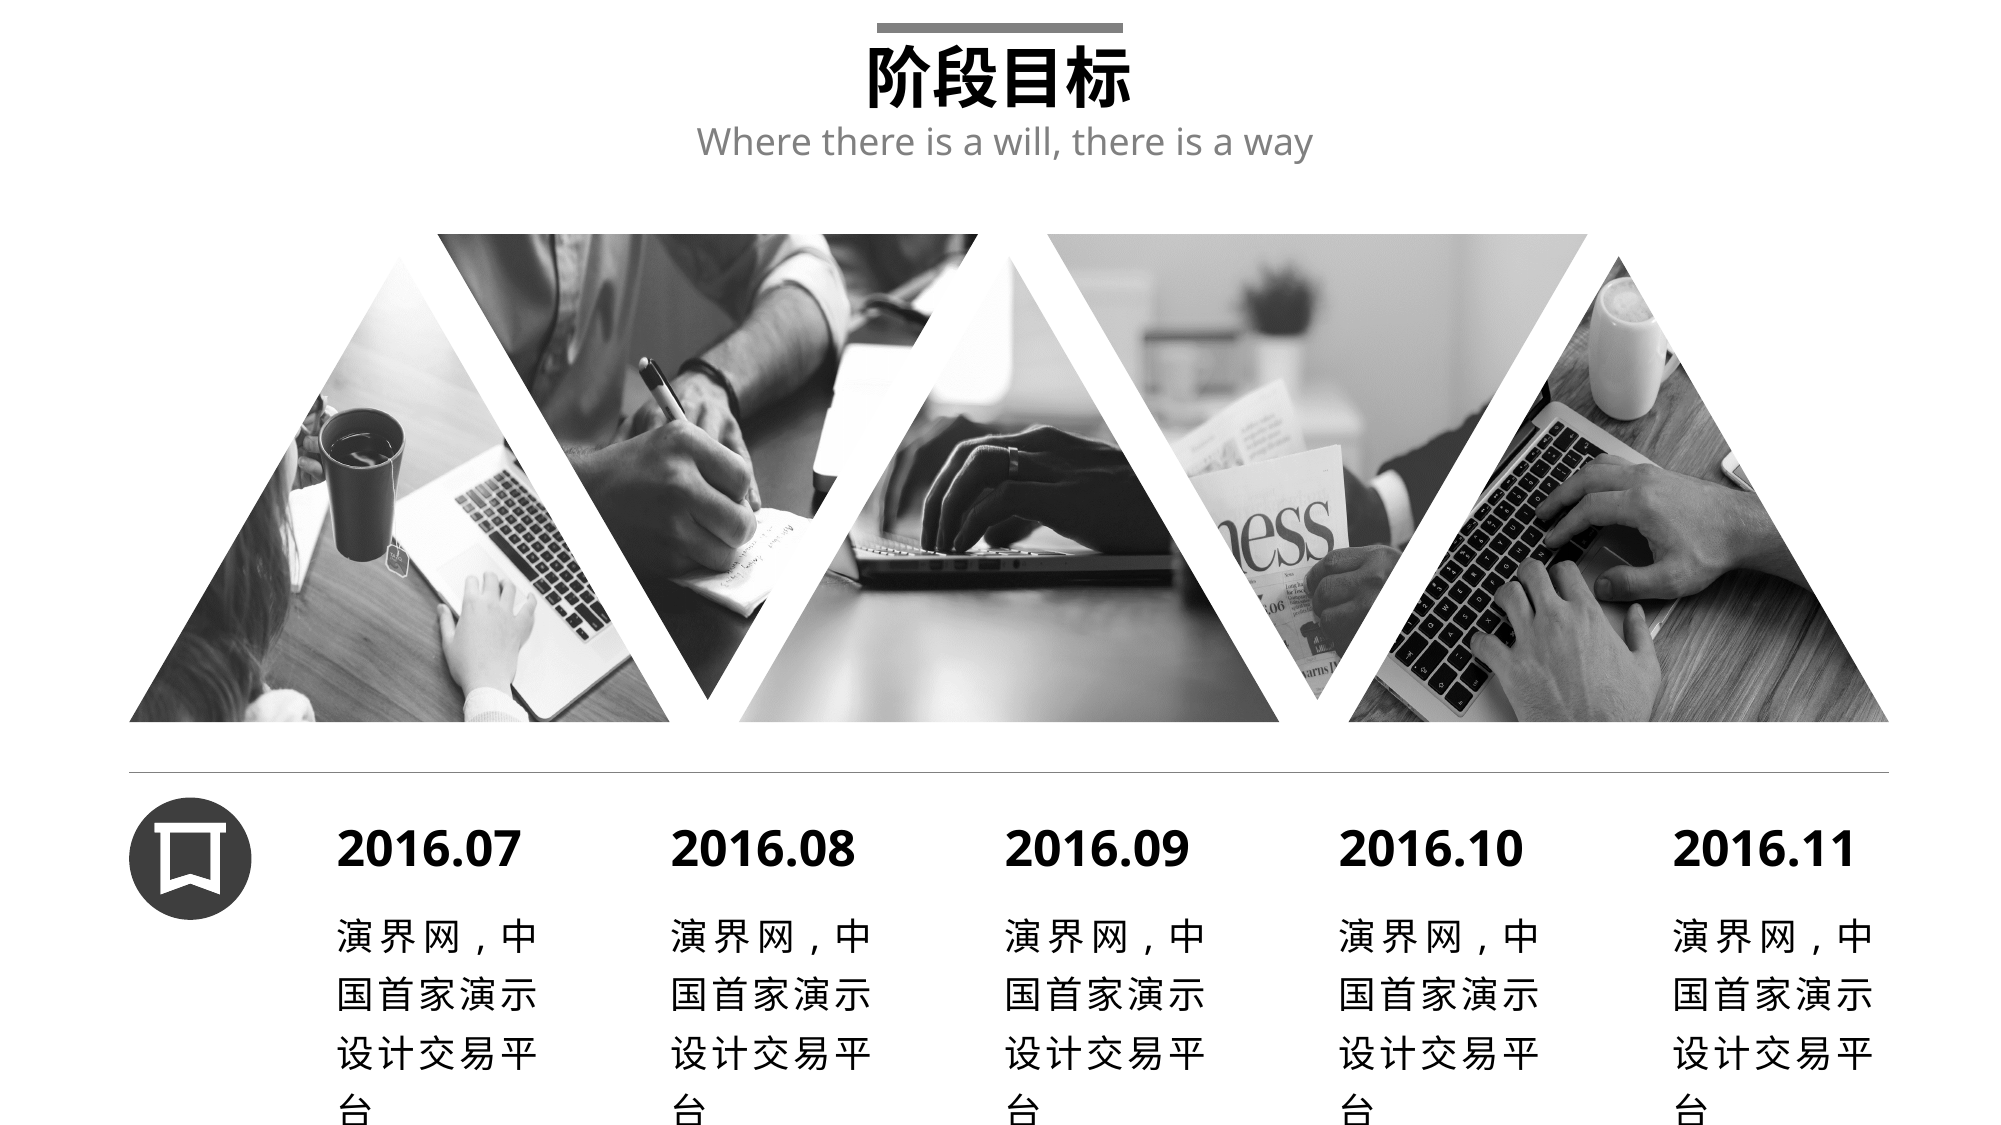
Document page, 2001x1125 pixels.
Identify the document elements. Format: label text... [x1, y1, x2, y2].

text_box [1346, 254, 1891, 724]
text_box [989, 791, 1221, 1125]
text_box [737, 254, 1282, 724]
text_box [1045, 233, 1590, 703]
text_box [321, 791, 554, 1125]
text_box [435, 233, 980, 703]
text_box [129, 797, 252, 920]
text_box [655, 791, 888, 1125]
text_box 阶段目标 [850, 28, 1150, 110]
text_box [1323, 791, 1555, 1125]
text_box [1657, 791, 1889, 1125]
text_box Where there is a will, there is a way [681, 110, 1330, 170]
text_box [127, 254, 672, 724]
